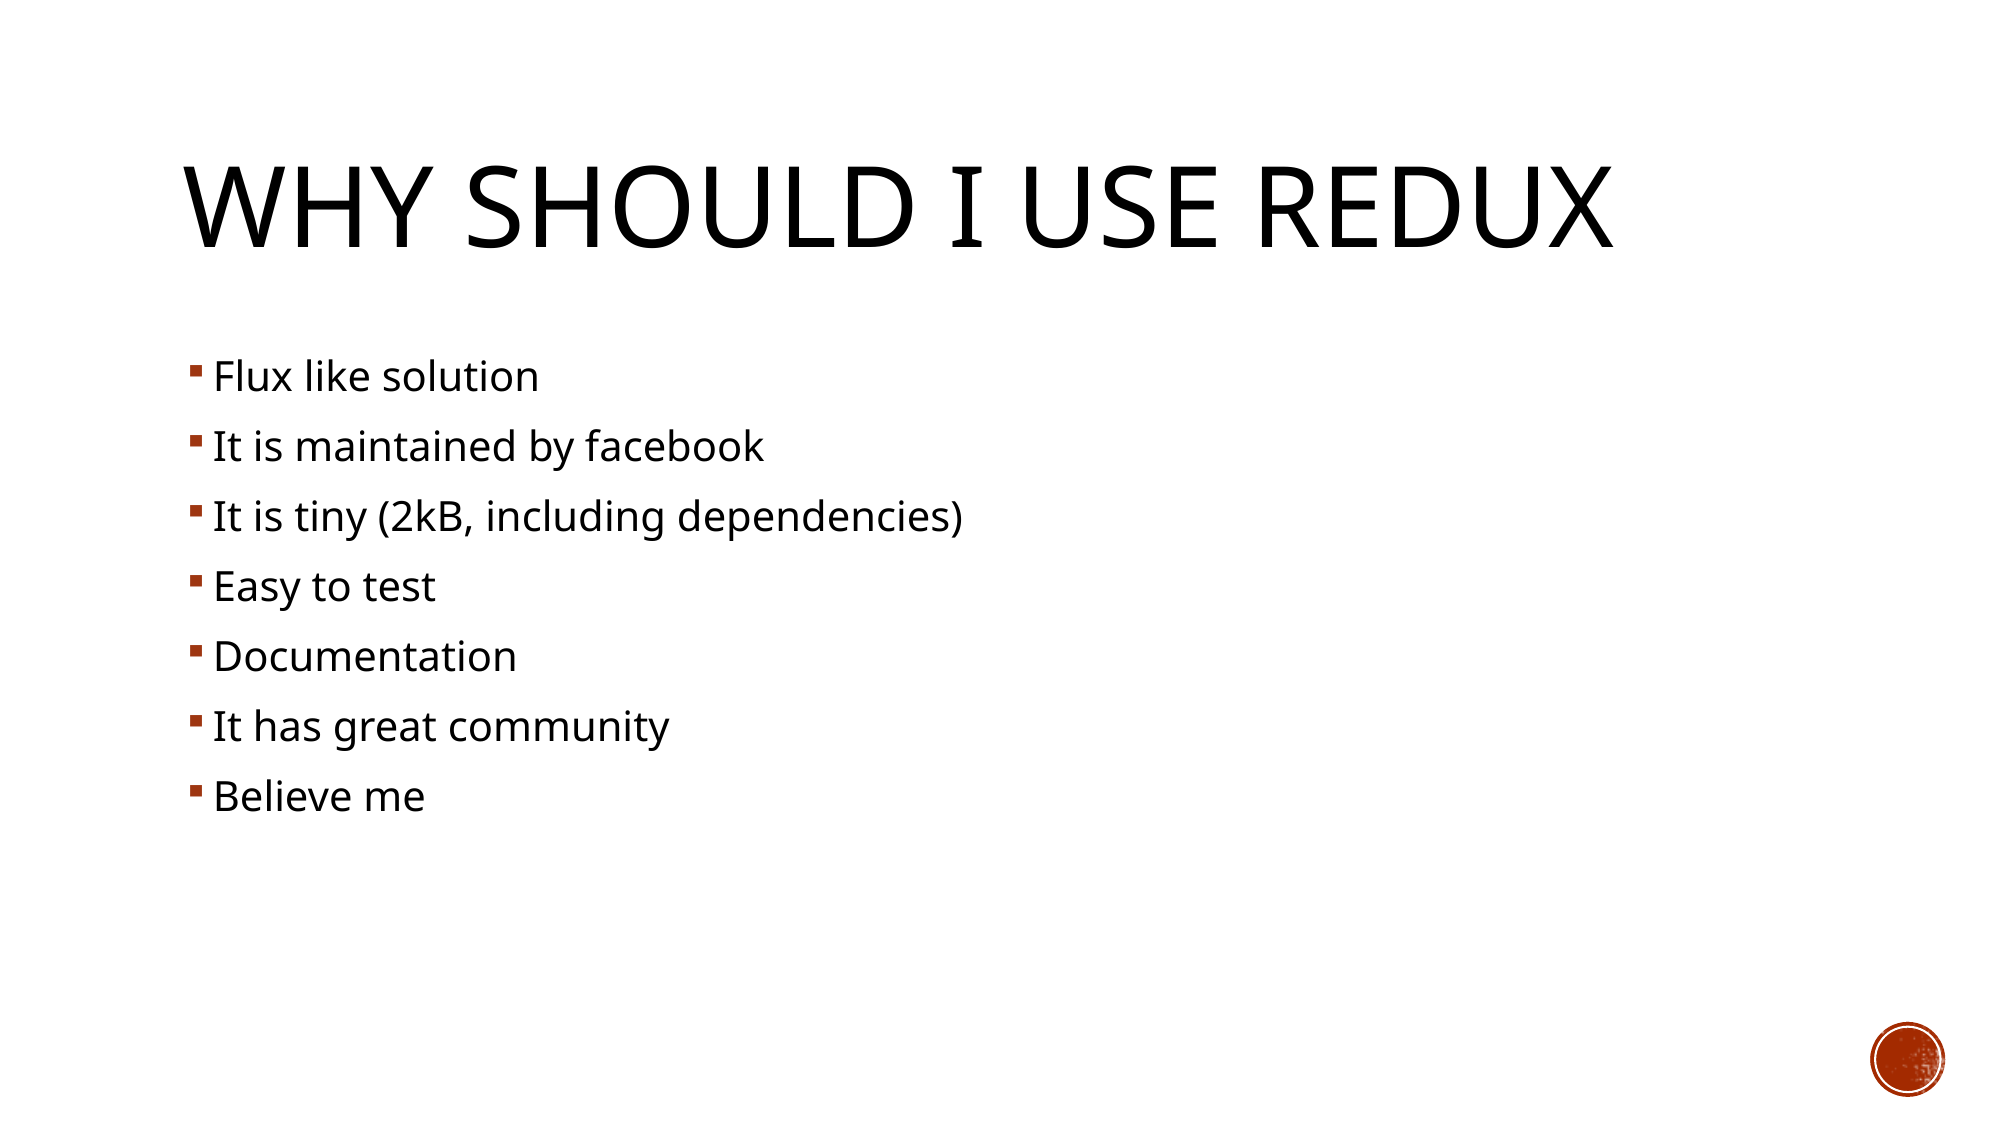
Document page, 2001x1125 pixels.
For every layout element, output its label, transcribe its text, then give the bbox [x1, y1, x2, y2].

picture [1870, 1021, 1946, 1097]
list Flux like solution It is maintained by facebook It is tiny (2kB, including dependencies) Easy to test Documentation It has great community Believe me [174, 347, 1826, 1013]
title Why should I use redux [174, 78, 1826, 344]
